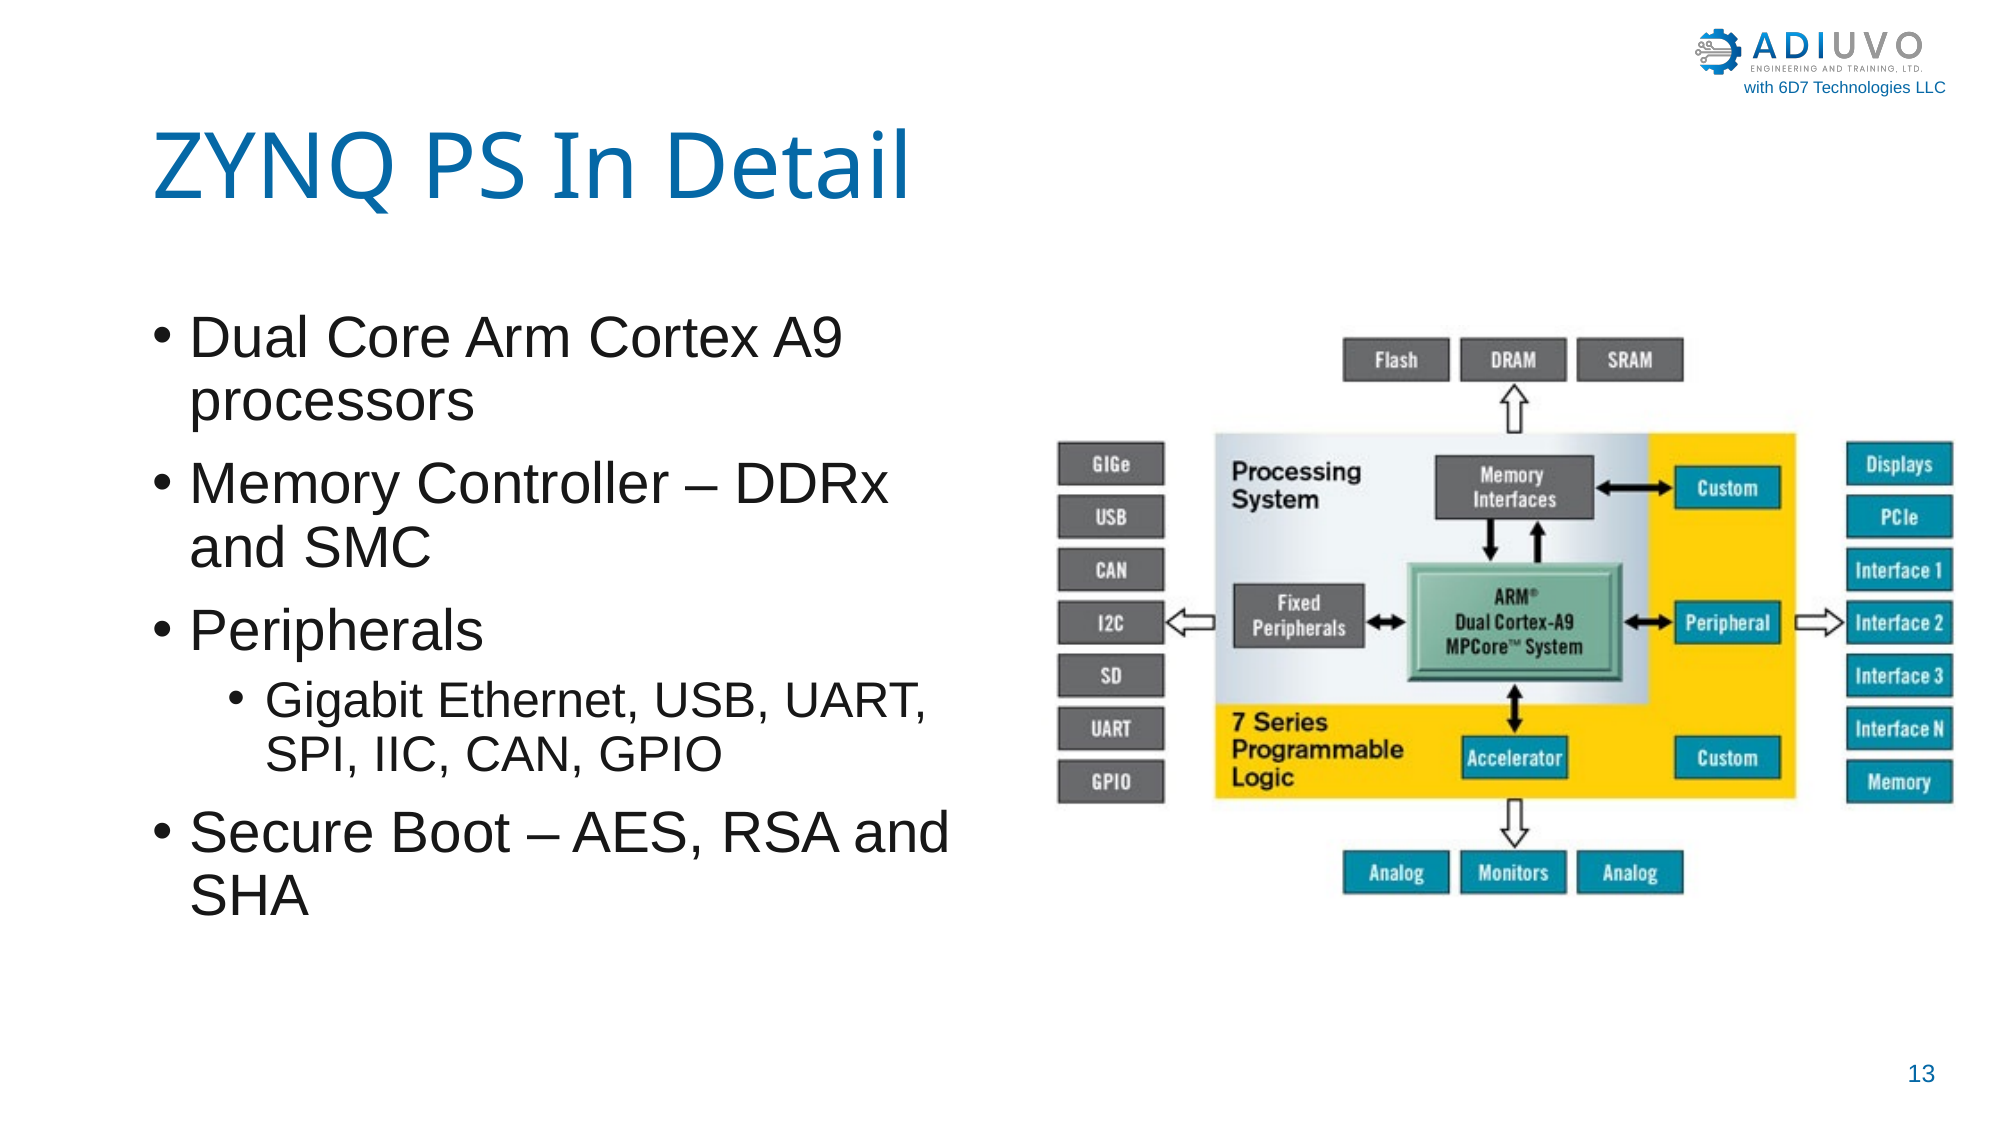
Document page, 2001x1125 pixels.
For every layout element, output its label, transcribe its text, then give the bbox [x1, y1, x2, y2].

picture [1693, 22, 1926, 83]
title ZYNQ PS In Detail [137, 59, 1863, 278]
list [1041, 325, 1970, 906]
list Dual Core Arm Cortex A9 processors Memory Controller – DDRx and SMC Peripherals Gigabit Ethernet, USB, UART, SPI, IIC, CAN, GPIO Secure Boot – AES, RSA and SHA [137, 299, 988, 1014]
slide_number 13 [1500, 1042, 1951, 1103]
